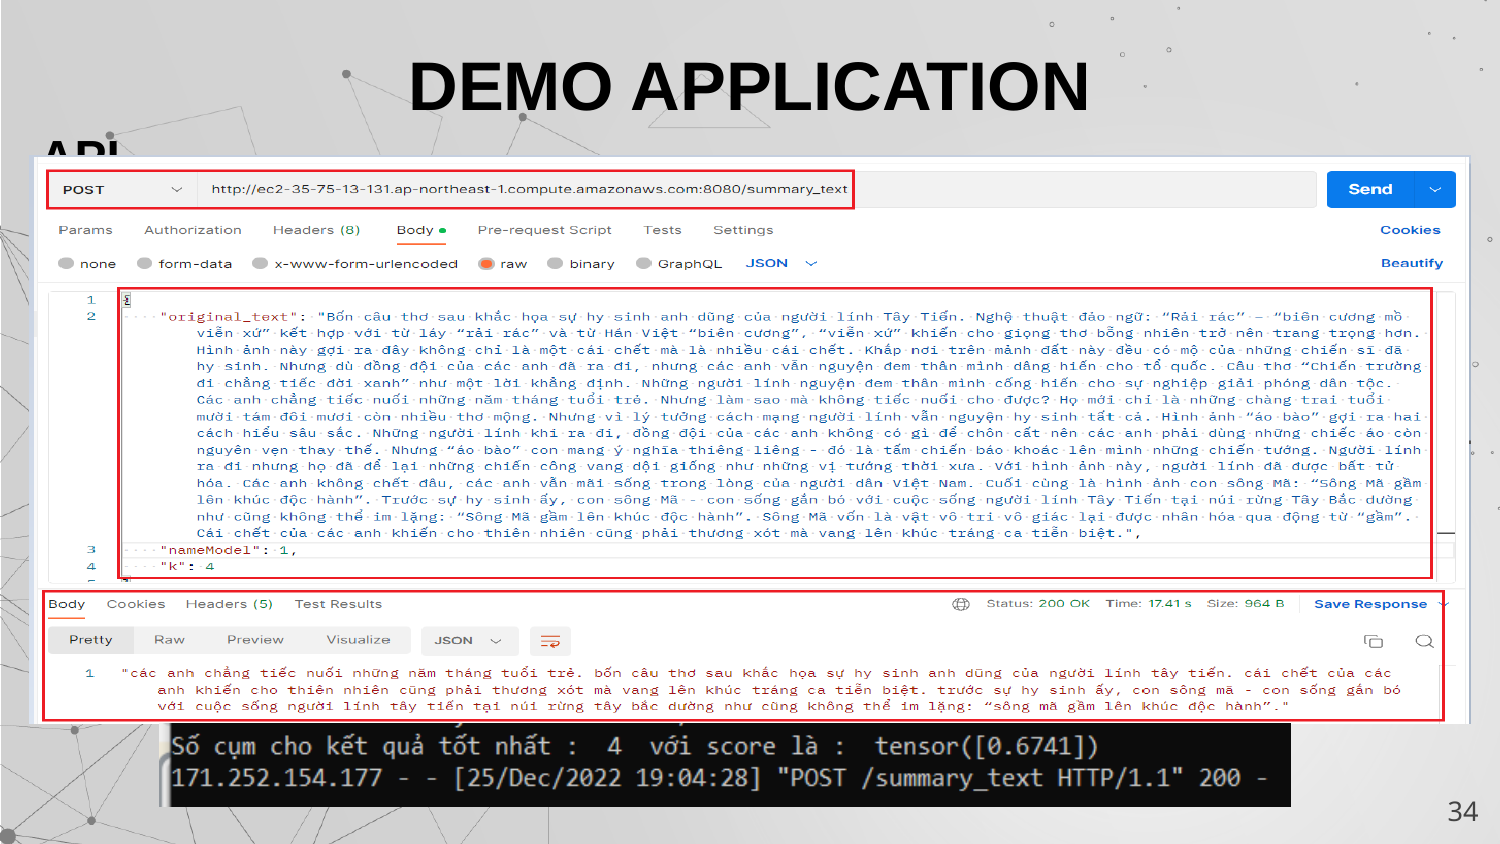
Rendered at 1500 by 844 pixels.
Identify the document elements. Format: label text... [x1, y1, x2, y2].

title DEMO APPLICATION [121, 0, 1379, 139]
picture [0, 0, 1500, 844]
text_box API [24, 82, 1302, 157]
slide_number ‹#› [1403, 779, 1494, 844]
